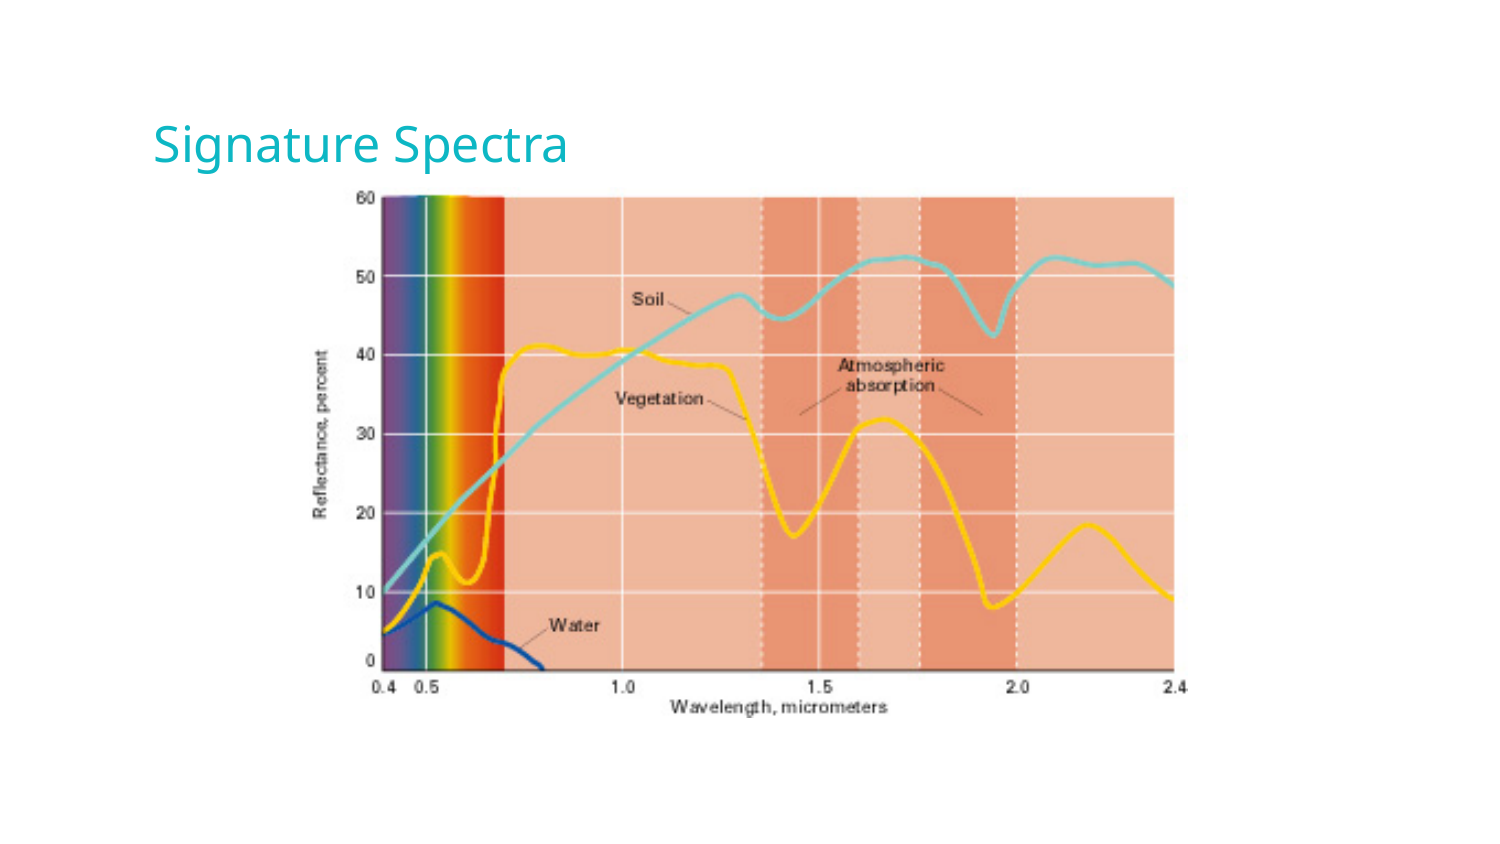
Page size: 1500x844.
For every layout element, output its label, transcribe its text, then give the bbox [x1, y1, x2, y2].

picture [309, 187, 1188, 718]
title Signature Spectra [138, 0, 722, 188]
